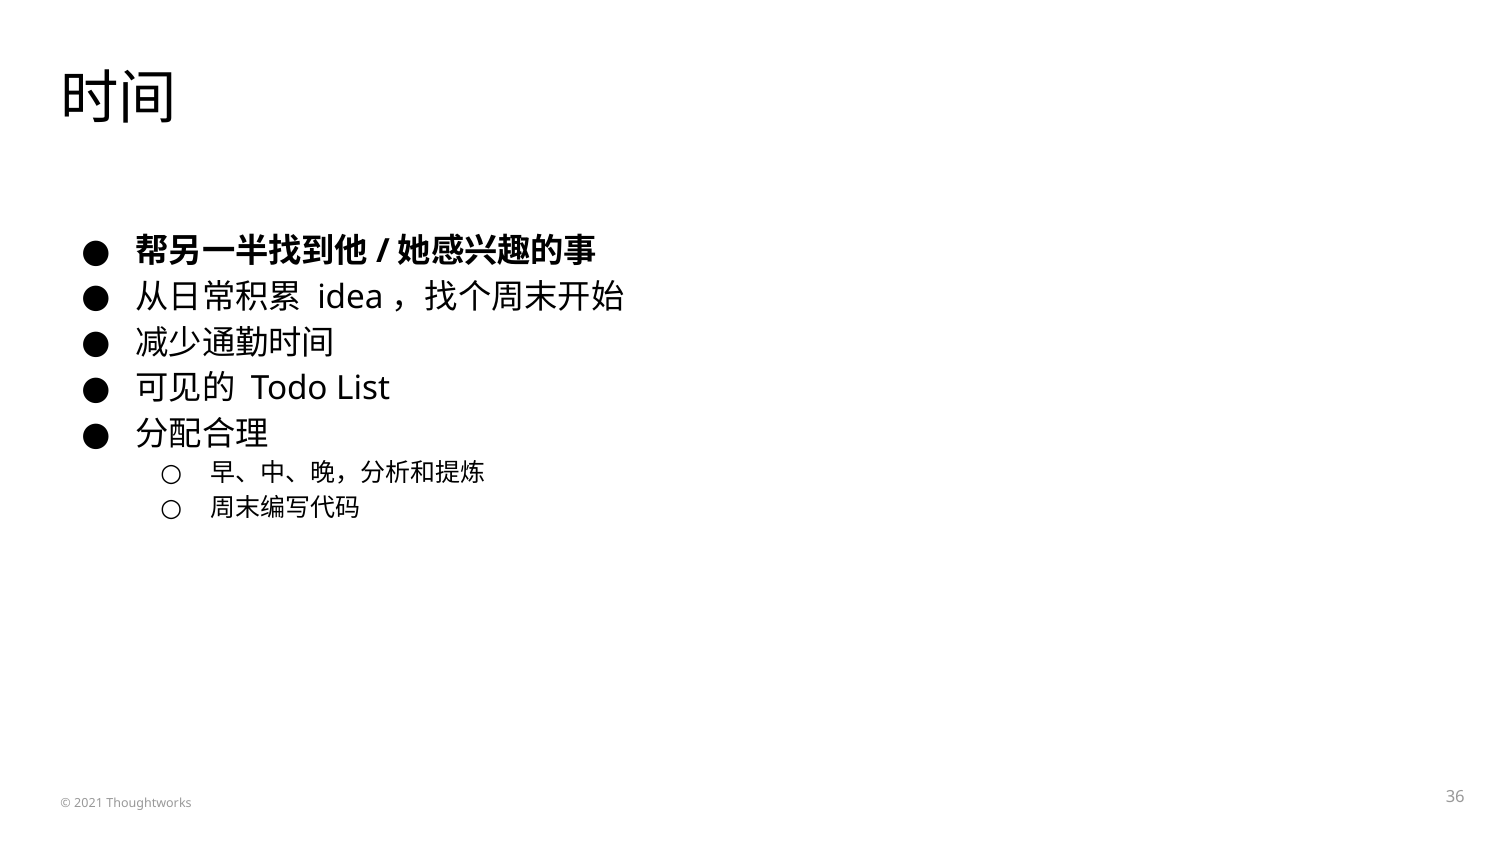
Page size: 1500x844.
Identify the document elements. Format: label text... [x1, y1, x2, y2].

list 帮另一半找到他/她感兴趣的事 从日常积累 idea，找个周末开始 减少通勤时间 可见的 Todo List 分配合理 早、中、晚，分析和提炼 周末编写代码 [60, 223, 944, 784]
title 时间 [60, 60, 1440, 154]
slide_number ‹#› [1389, 764, 1480, 830]
